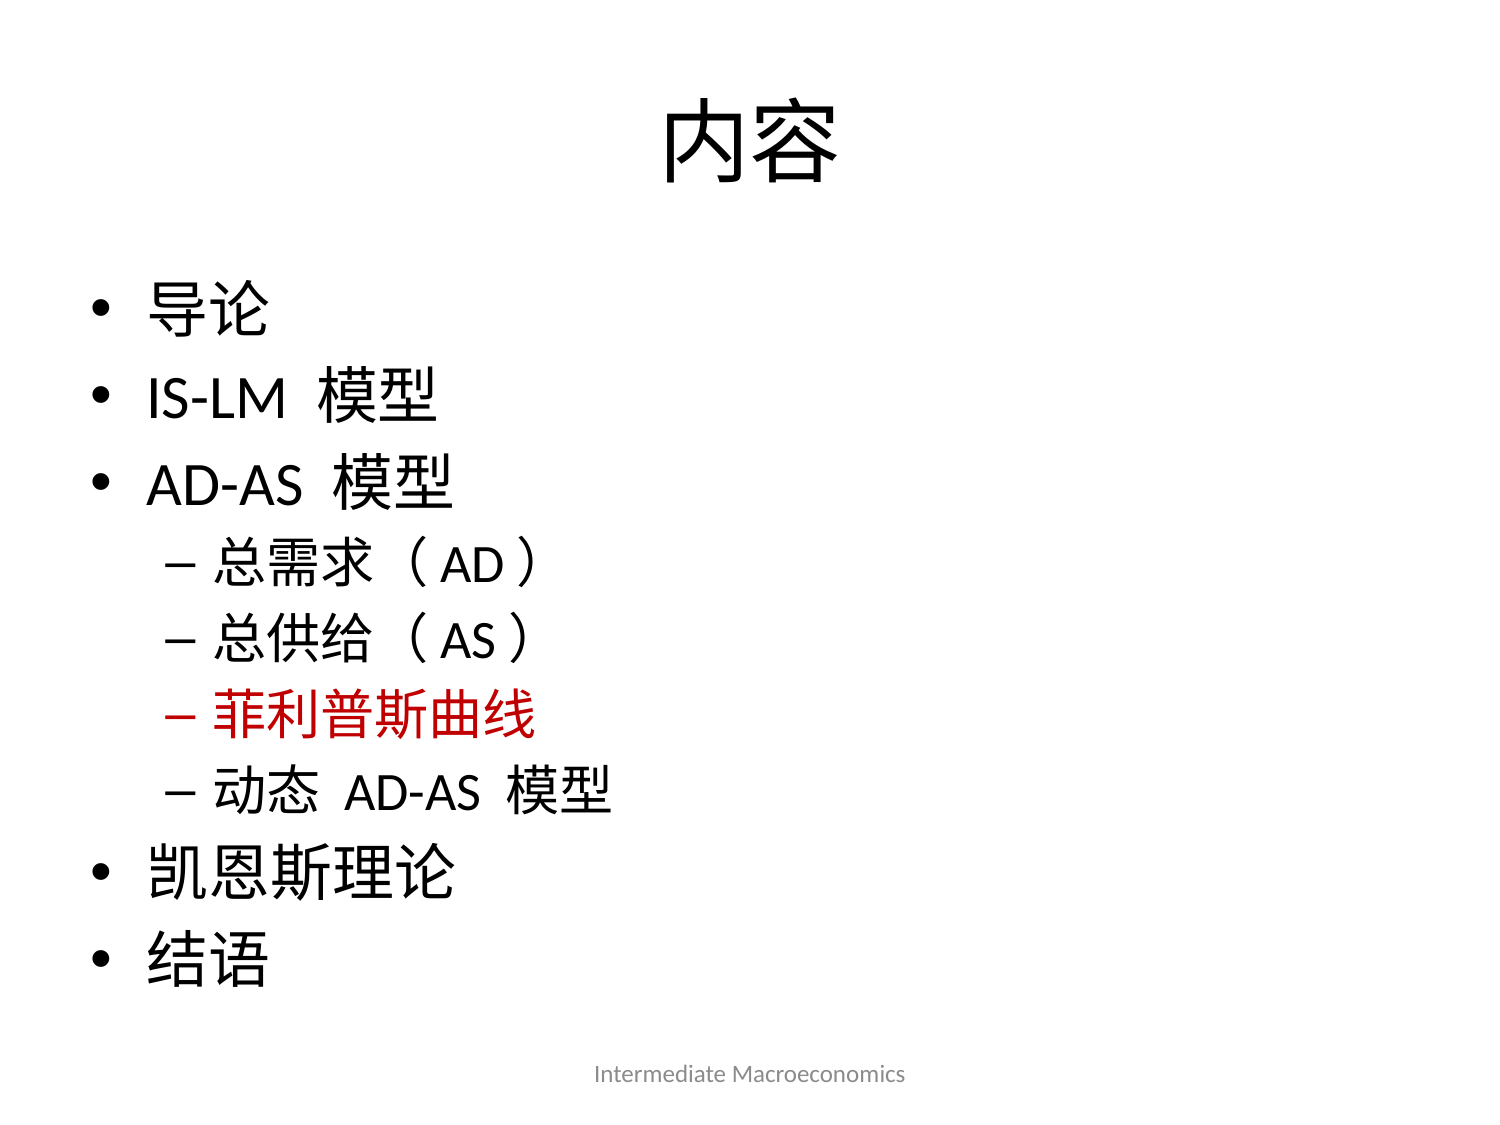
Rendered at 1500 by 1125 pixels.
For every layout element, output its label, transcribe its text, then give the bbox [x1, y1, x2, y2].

title 内容 [75, 45, 1425, 233]
footer Intermediate Macroeconomics [512, 1042, 988, 1103]
list 导论 IS-LM 模型 AD-AS 模型 总需求（AD） 总供给（AS） 菲利普斯曲线 动态 AD-AS 模型 凯恩斯理论 结语 [75, 262, 1425, 1005]
